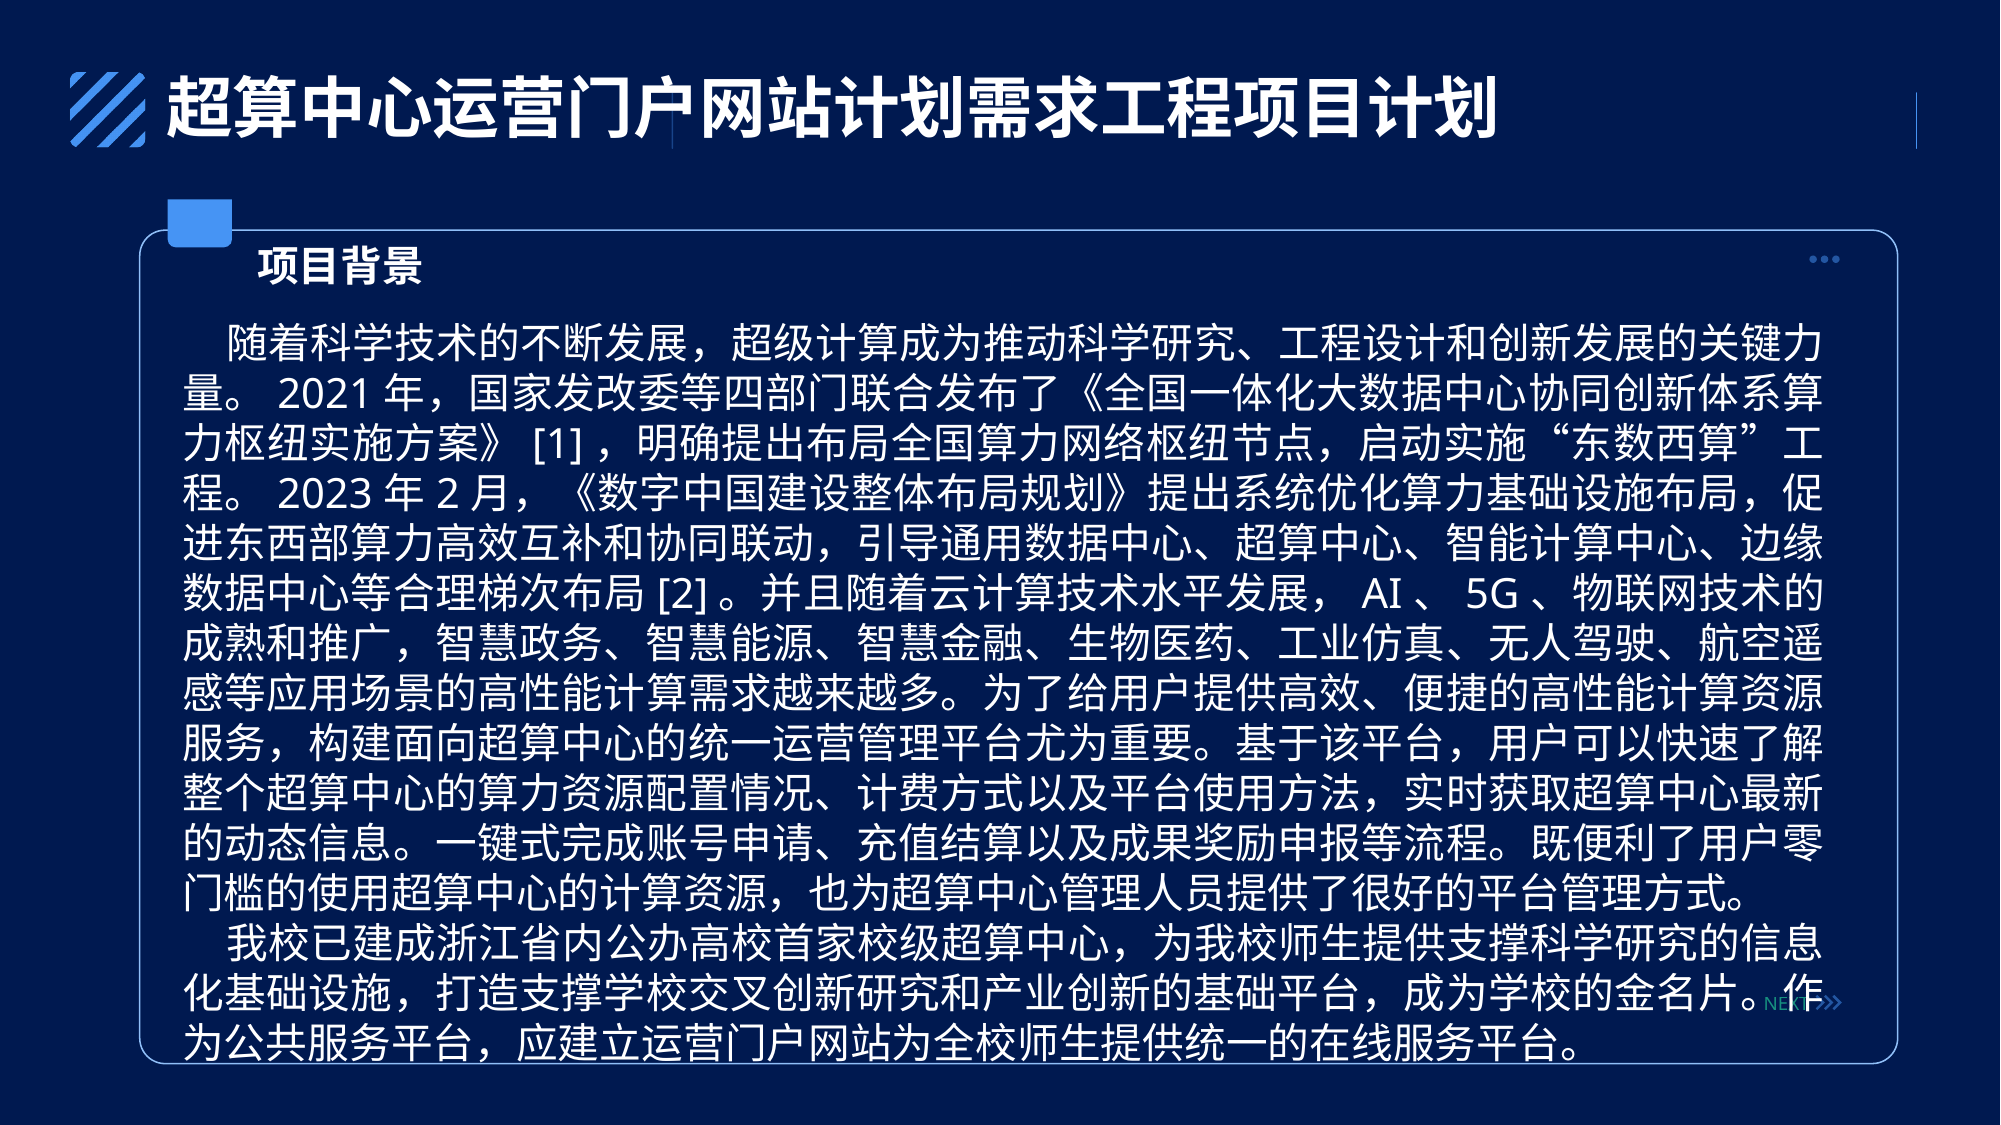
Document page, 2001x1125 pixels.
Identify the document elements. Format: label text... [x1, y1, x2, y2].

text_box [1820, 244, 1829, 275]
text_box NEXT [1763, 991, 1811, 1015]
text_box 超算中心运营门户网站计划需求工程项目计划 [151, 39, 2000, 158]
picture [59, 61, 156, 158]
text_box [138, 229, 1899, 1065]
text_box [1811, 996, 1840, 1008]
text_box 项目背景 随着科学技术的不断发展，超级计算成为推动科学研究、工程设计和创新发展的关键力量。2021年，国家发改委等四部门联合发布了《全国一体化大数据中心协同创新体系算力枢纽实施方案》[1]，明确提出布局全国算力网络枢纽节点，启动实施“东数西算”工程。2023年2月，《数字中国建设整体布局规划》提出系统优化算力基础设施布局，促进东西部算力高效互补和协同联动，引导通用数据中心、超算中心、智能计算中心、边缘数据中心等合理梯次布局[2]。并且随着云计算技术水平发展，AI、5G、物联网技术的成熟和推广，智慧政务、智慧能源、智慧金融、生物医药、工业仿真、无人驾驶、航空遥感等应用场景的高性能计算需求越来越多。为了给用户提供高效、便捷的高性能计算资源服务，构建面向超算中心的统一运营管理平台尤为重要。基于该平台，用户可以快速了解整个超算中心的算力资源配置情况、计费方式以及平台使用方法，实时获取超算中心最新的动态信息。一键式完成账号申请、充值结算以及成果奖励申报等流程。既便利了用户零门槛的使用超算中心的计算资源，也为超算中心管理人员提供了很好的平台管理方式。 我校已建成浙江省内公办高校首家校级超算中心，为我校师生提供支撑科学研究的信息化基础设施，打造支撑学校交叉创新研究和产业创新的基础平台，成为学校的金名片。作为公共服务平台，应建立运营门户网站为全校师生提供统一的在线服务平台。 ） [167, 195, 1840, 897]
